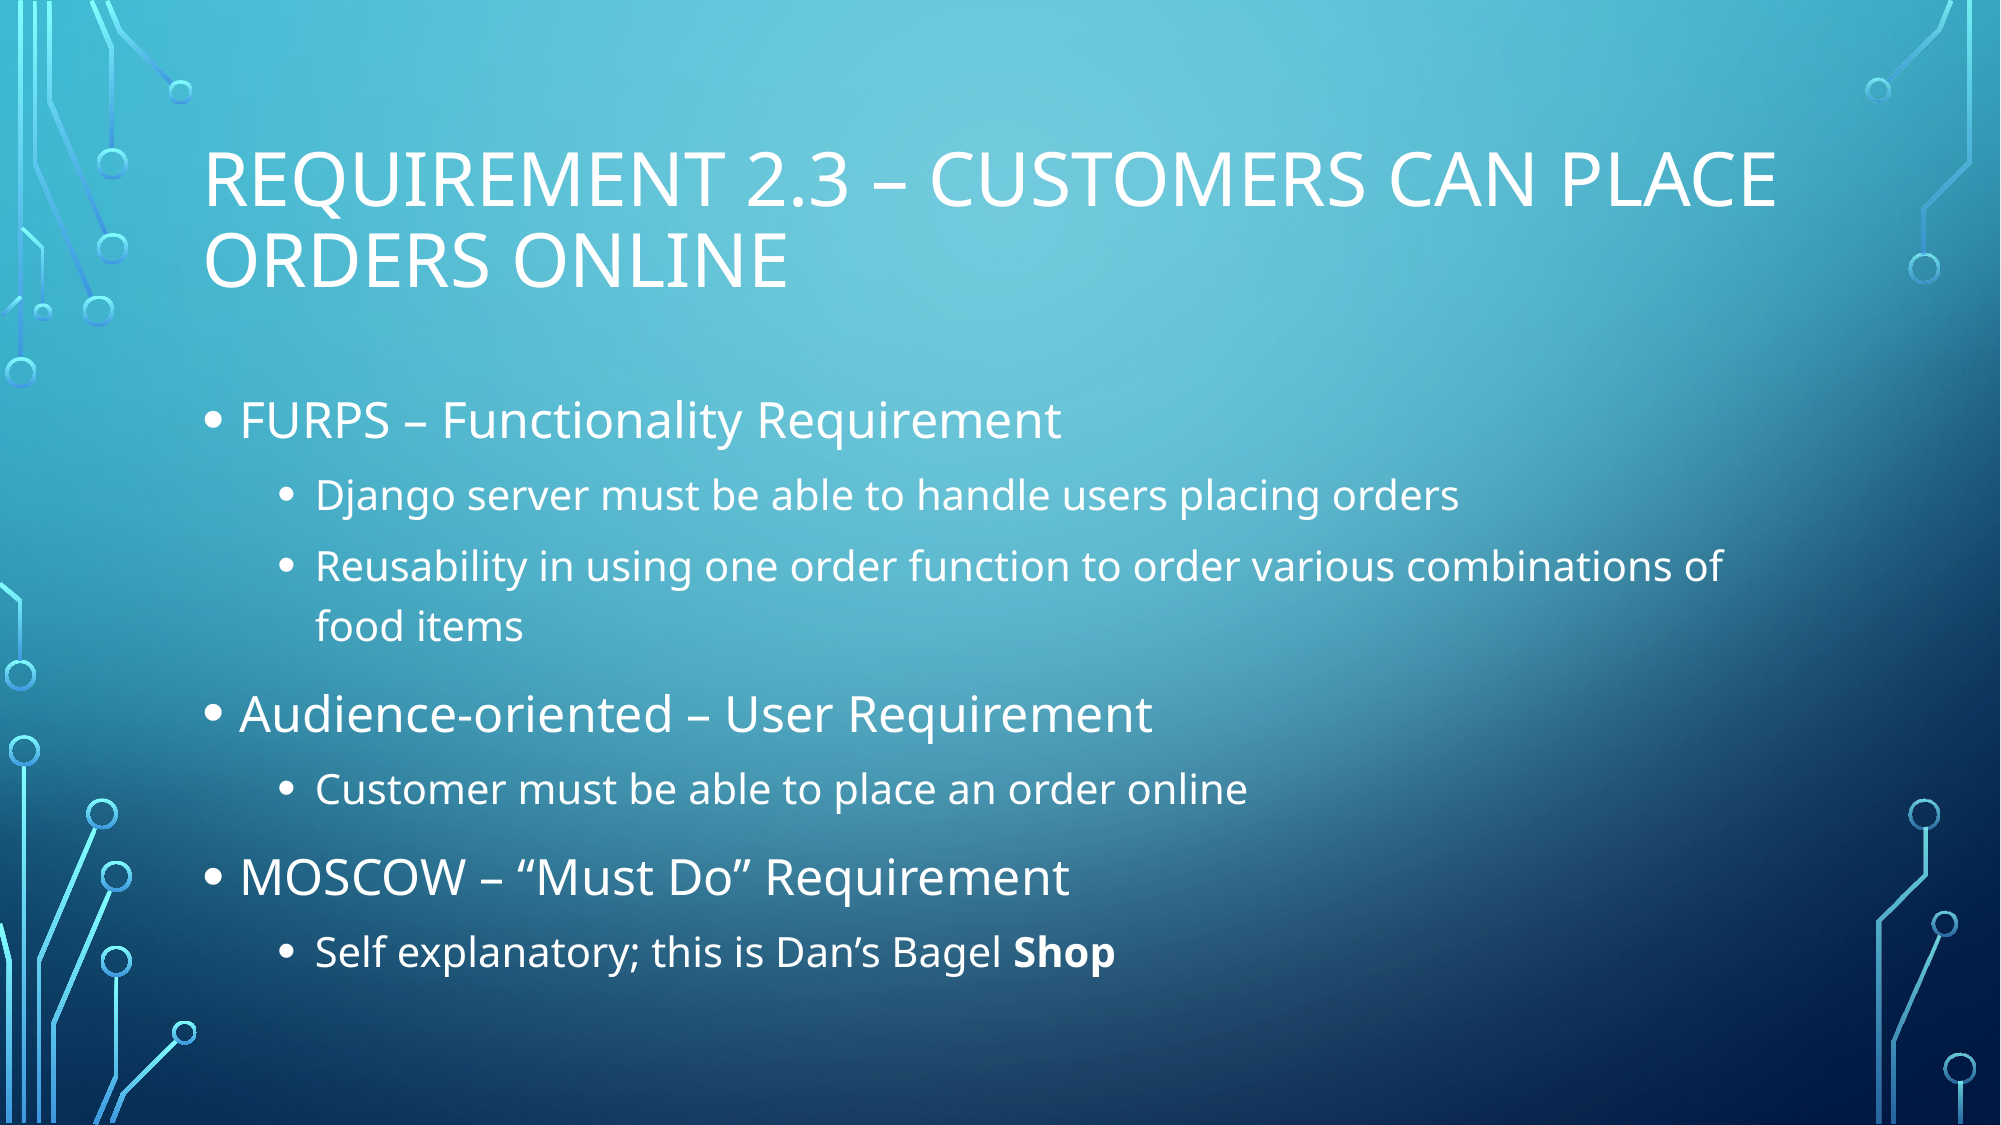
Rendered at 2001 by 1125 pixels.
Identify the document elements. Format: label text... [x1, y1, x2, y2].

title Requirement 2.3 – Customers can Place Orders Online [187, 101, 1813, 344]
list FURPS – Functionality Requirement Django server must be able to handle users placing orders Reusability in using one order function to order various combinations of food items Audience-oriented – User Requirement Customer must be able to place an order online MOSCOW – “Must Do” Requirement Self explanatory; this is Dan’s Bagel Shop [187, 369, 1813, 950]
